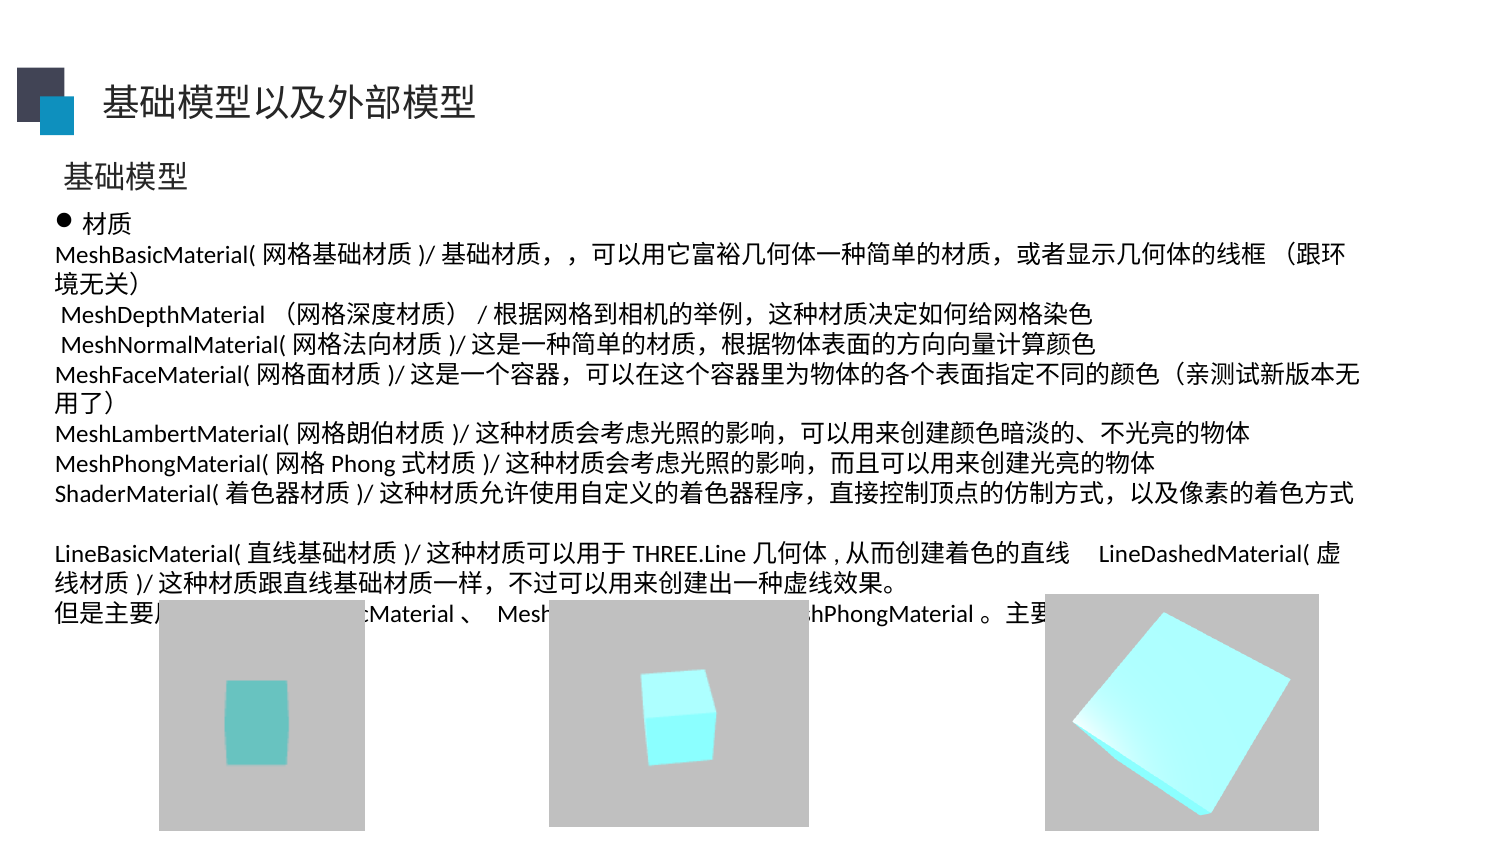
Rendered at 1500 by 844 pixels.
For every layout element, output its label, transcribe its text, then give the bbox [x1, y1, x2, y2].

picture [1045, 594, 1319, 831]
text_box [16, 67, 495, 178]
text_box 基础模型 [52, 186, 209, 200]
picture [159, 600, 366, 831]
text_box 材质 MeshBasicMaterial(网格基础材质)/基础材质，，可以用它富裕几何体一种简单的材质，或者显示几何体的线框 （跟环境无关） MeshDepthMaterial（网格深度材质）/根据网格到相机的举例，这种材质决定如何给网格染色 MeshNormalMaterial(网格法向材质)/这是一种简单的材质，根据物体表面的方向向量计算颜色 MeshFaceMaterial(网格面材质)/这是一个容器，可以在这个容器里为物体的各个表面指定不同的颜色（亲测试新版本无用了） MeshLambertMaterial(网格朗伯材质)/这种材质会考虑光照的影响，可以用来创建颜色暗淡的、不光亮的物体 MeshPhongMaterial(网格Phong式材质)/这种材质会考虑光照的影响，而且可以用来创建光亮的物体 ShaderMaterial(着色器材质)/这种材质允许使用自定义的着色器程序，直接控制顶点的仿制方式，以及像素的着色方式 LineBasicMaterial(直线基础材质)/这种材质可以用于THREE.Line几何体,从而创建着色的直线 LineDashedMaterial(虚线材质)/这种材质跟直线基础材质一样，不过可以用来创建出一种虚线效果。 但是主要用到的是MeshBasicMaterial、 MeshLambertMaterial、 MeshPhongMaterial。主要区别如下图： [40, 200, 1376, 635]
picture [548, 600, 809, 827]
